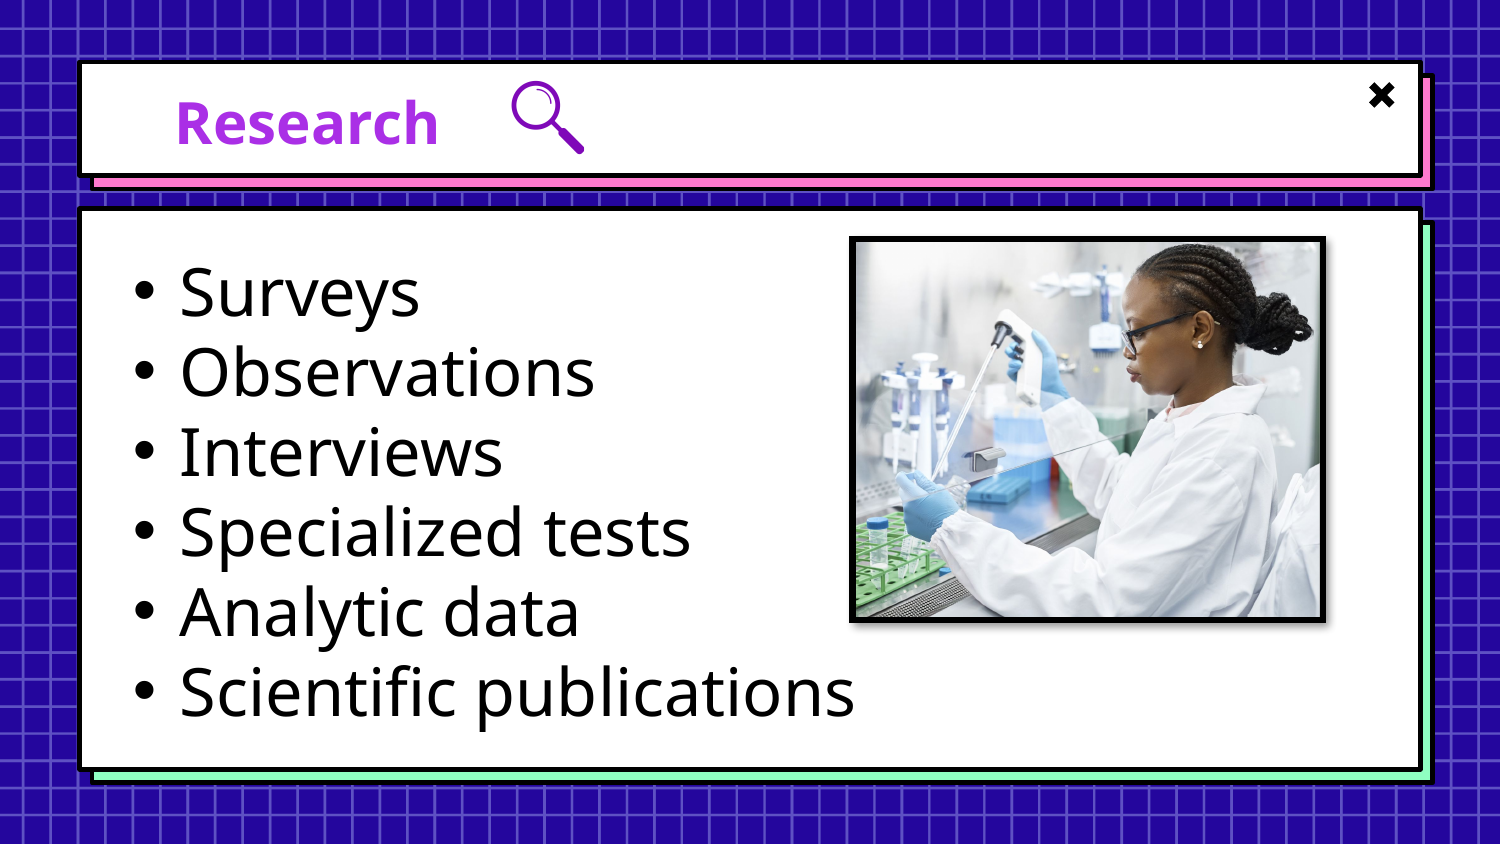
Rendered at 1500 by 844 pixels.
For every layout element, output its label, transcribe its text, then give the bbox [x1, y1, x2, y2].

text_box Surveys Observations Interviews Specialized tests Analytic data Scientific publications [116, 240, 1384, 744]
text_box Research [159, 79, 455, 164]
picture [0, 0, 1500, 844]
